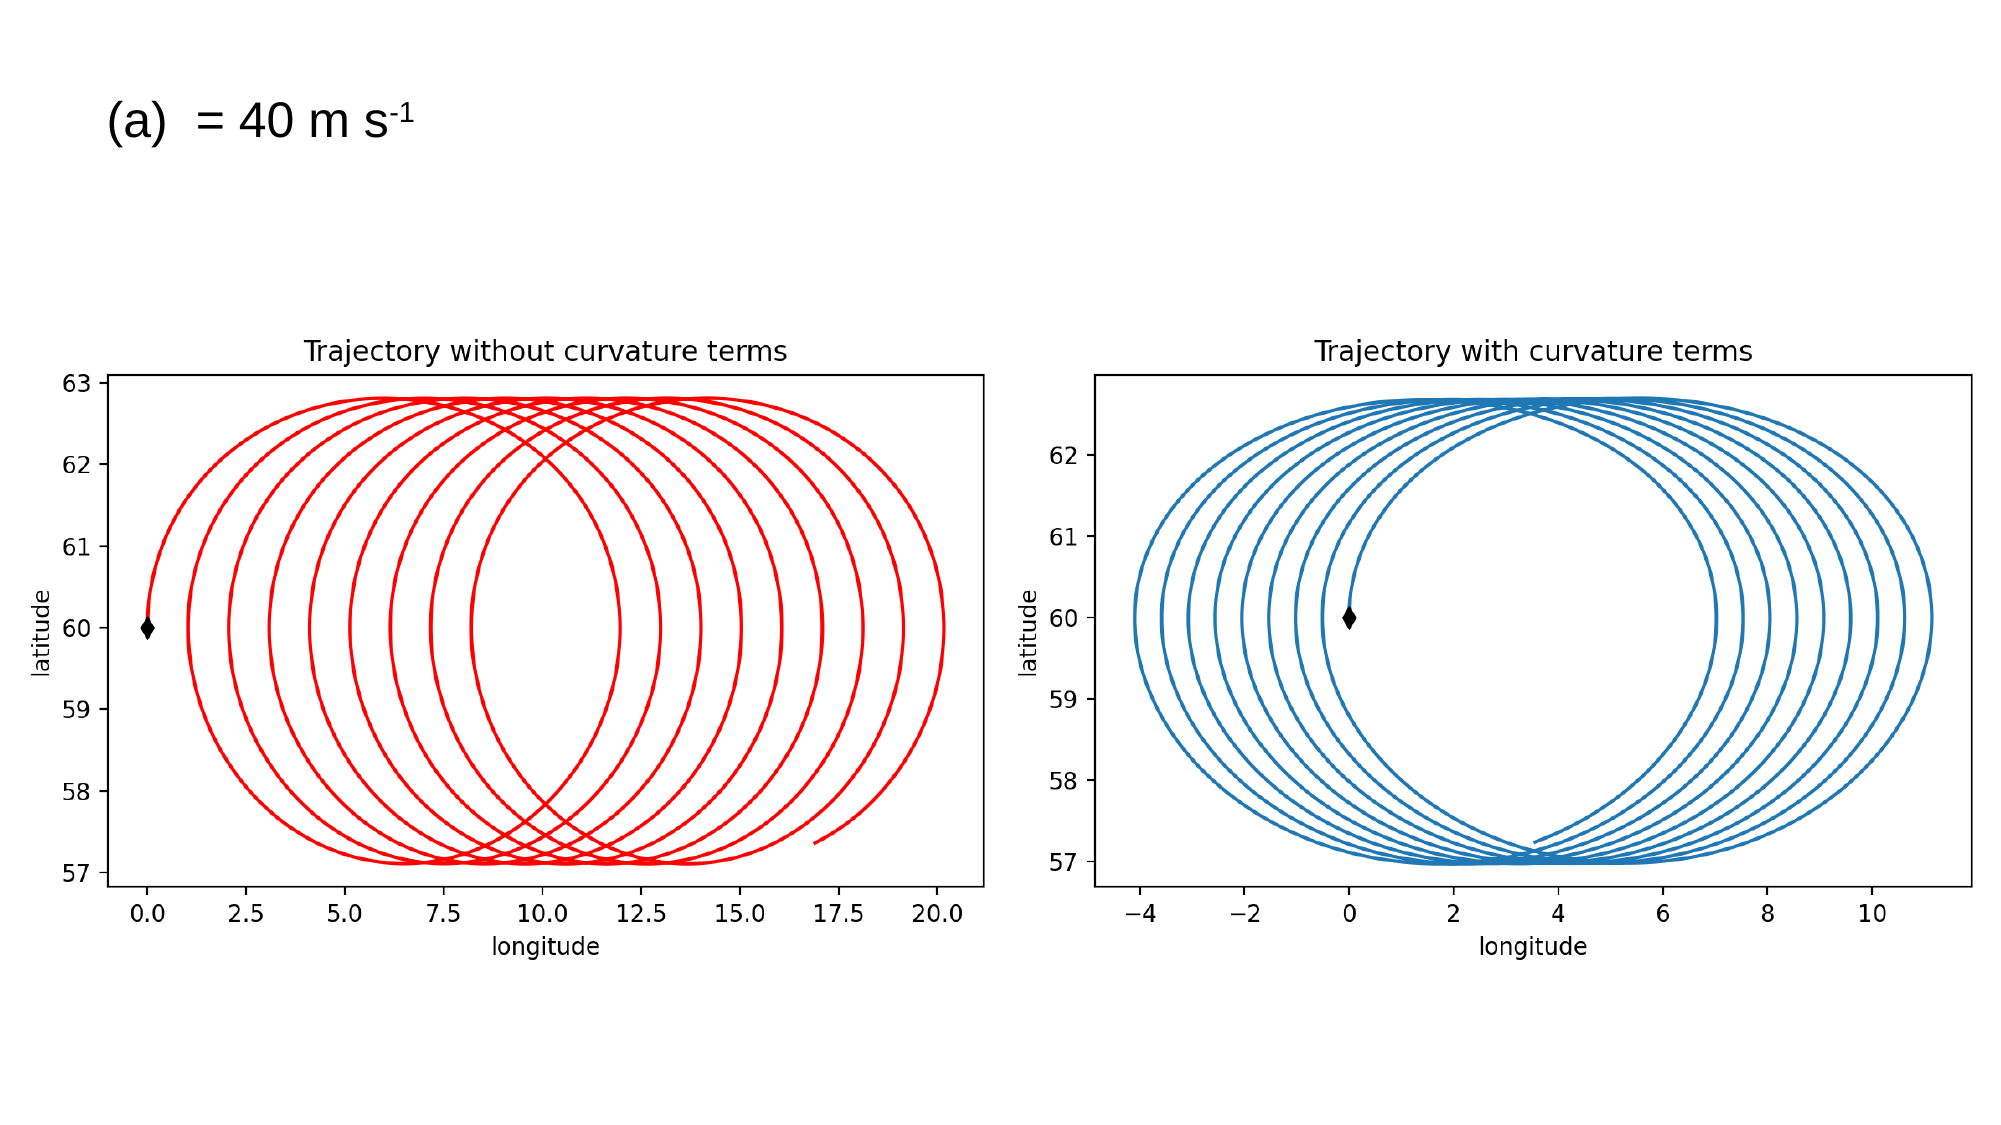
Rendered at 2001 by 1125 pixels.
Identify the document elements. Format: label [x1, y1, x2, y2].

picture [12, 322, 1988, 976]
